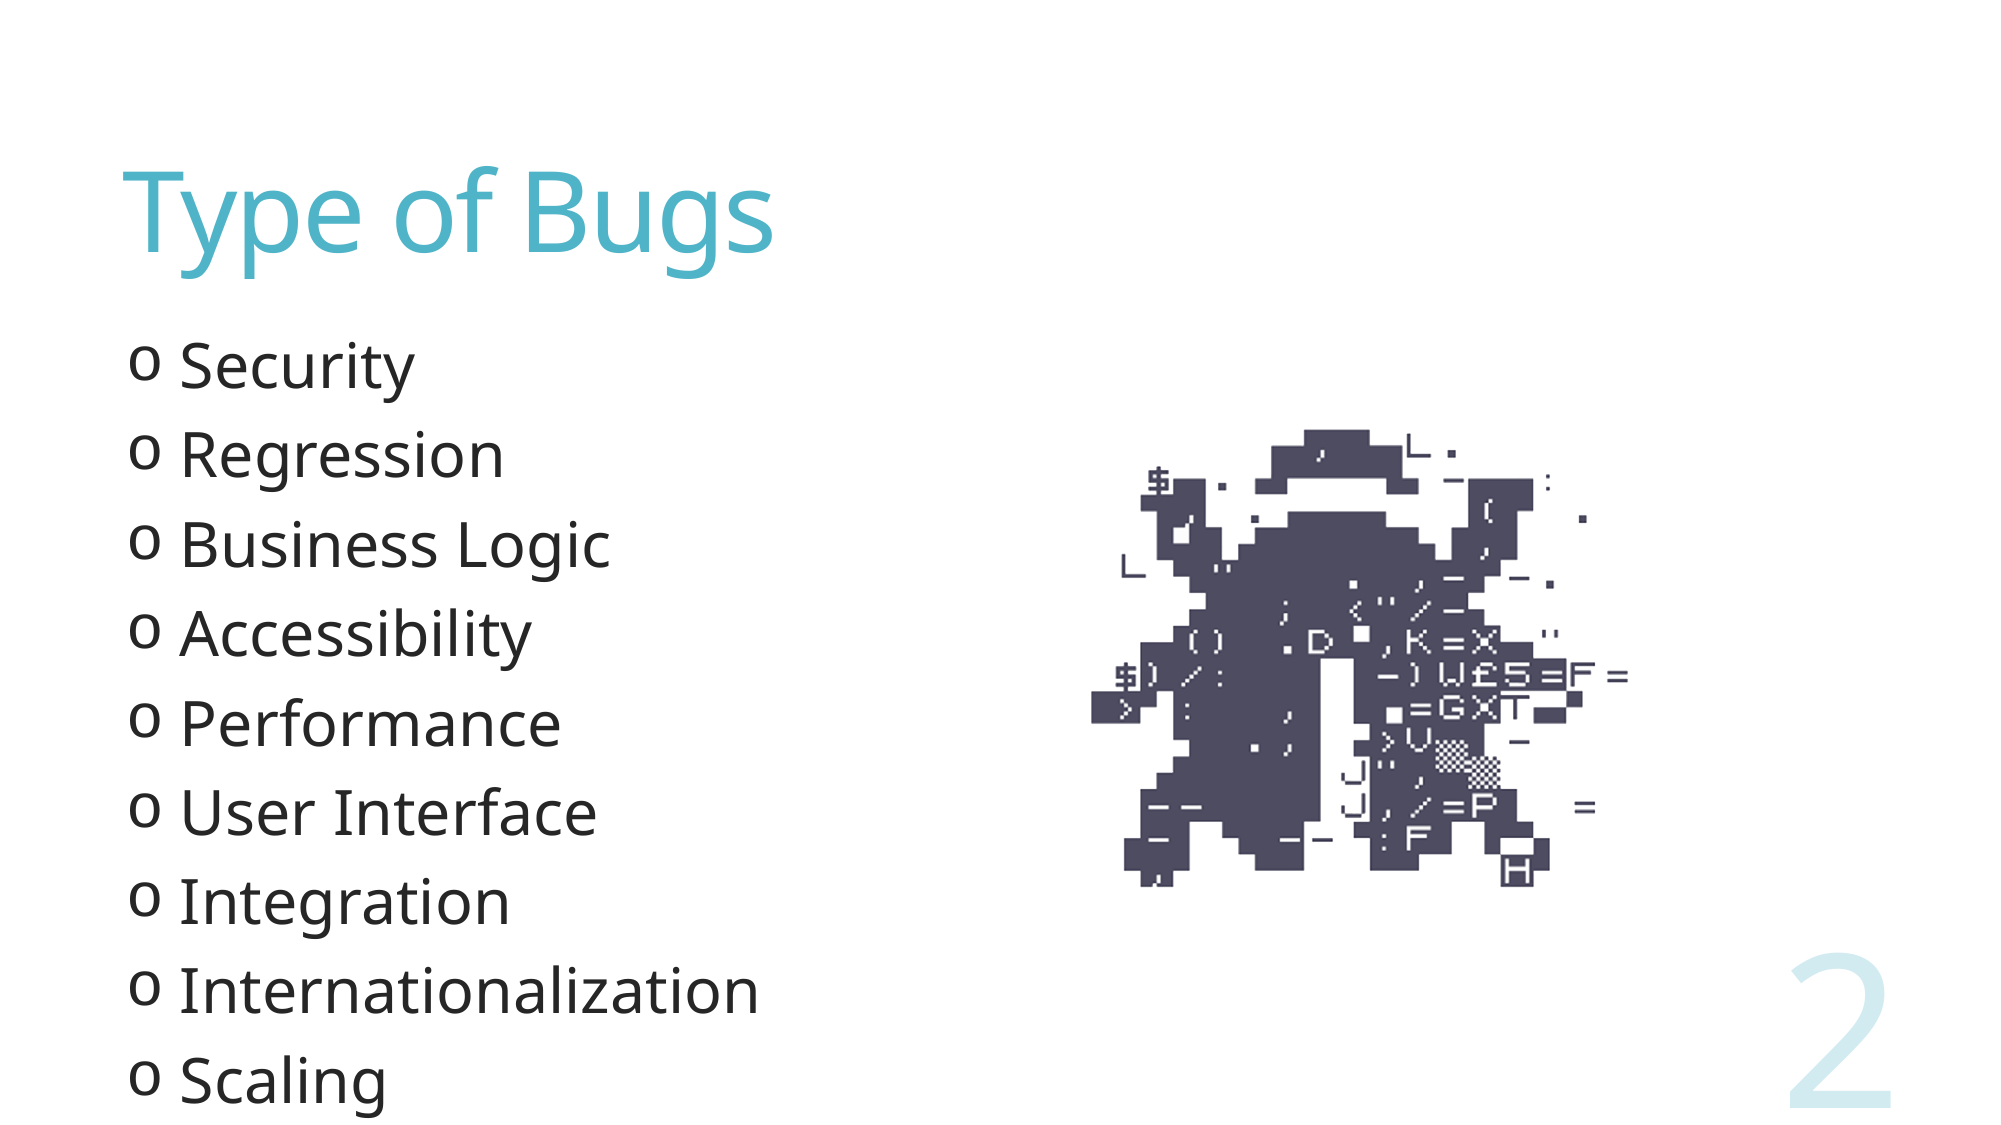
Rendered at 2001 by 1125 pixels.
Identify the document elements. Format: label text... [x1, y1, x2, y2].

list Security Regression Business Logic Accessibility Performance User Interface Integration Internationalization Scaling [111, 329, 1876, 1125]
picture [1080, 419, 1637, 897]
slide_number 2 [1437, 963, 1918, 1125]
title Type of Bugs [107, 81, 1875, 354]
